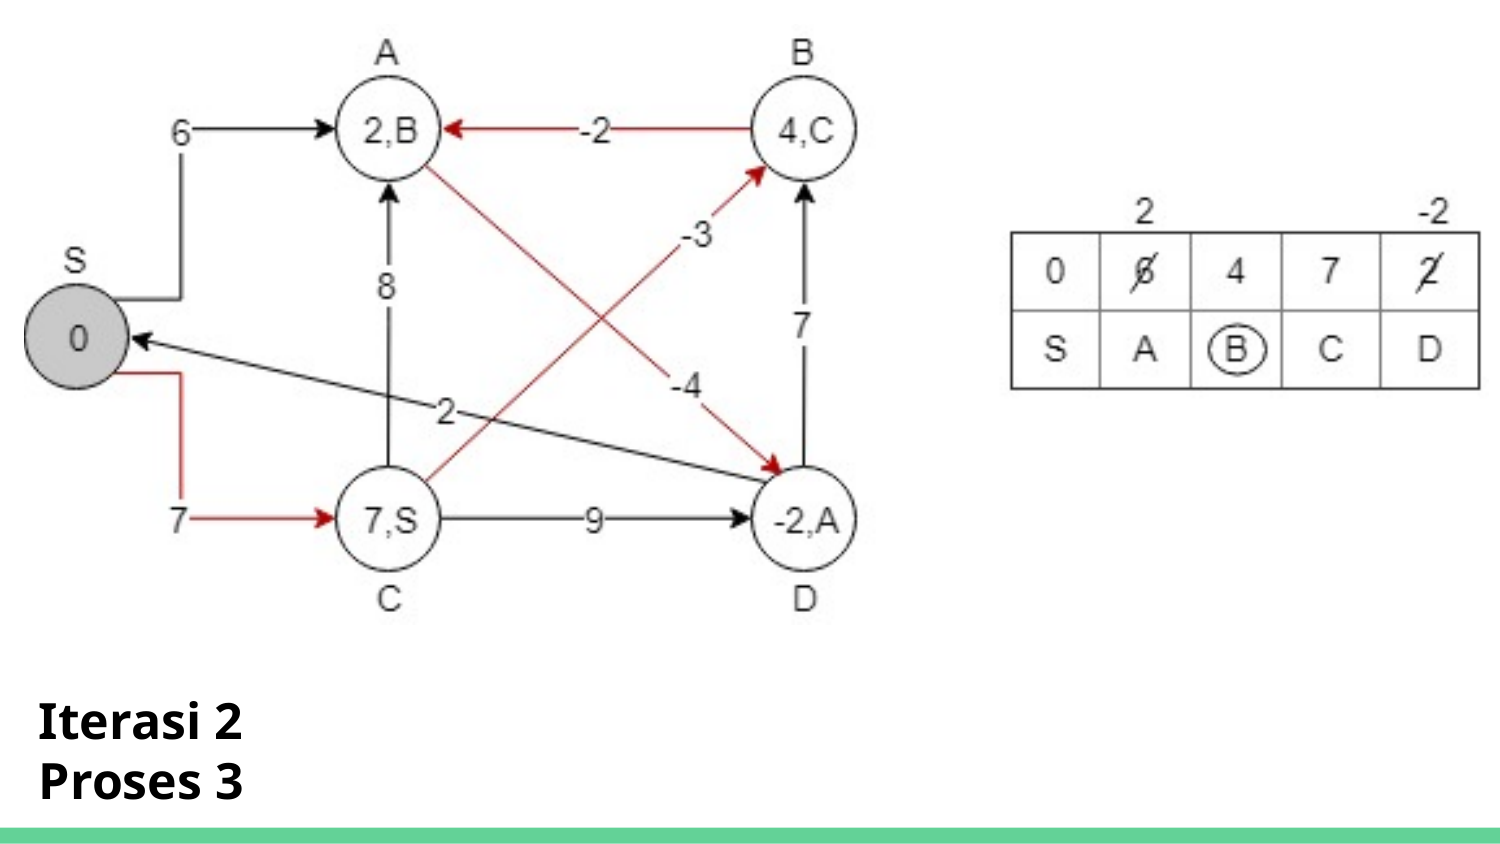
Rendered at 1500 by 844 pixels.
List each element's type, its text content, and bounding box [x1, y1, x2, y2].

picture [24, 24, 1490, 626]
text_box Iterasi 2 Proses 3 [23, 674, 1227, 816]
